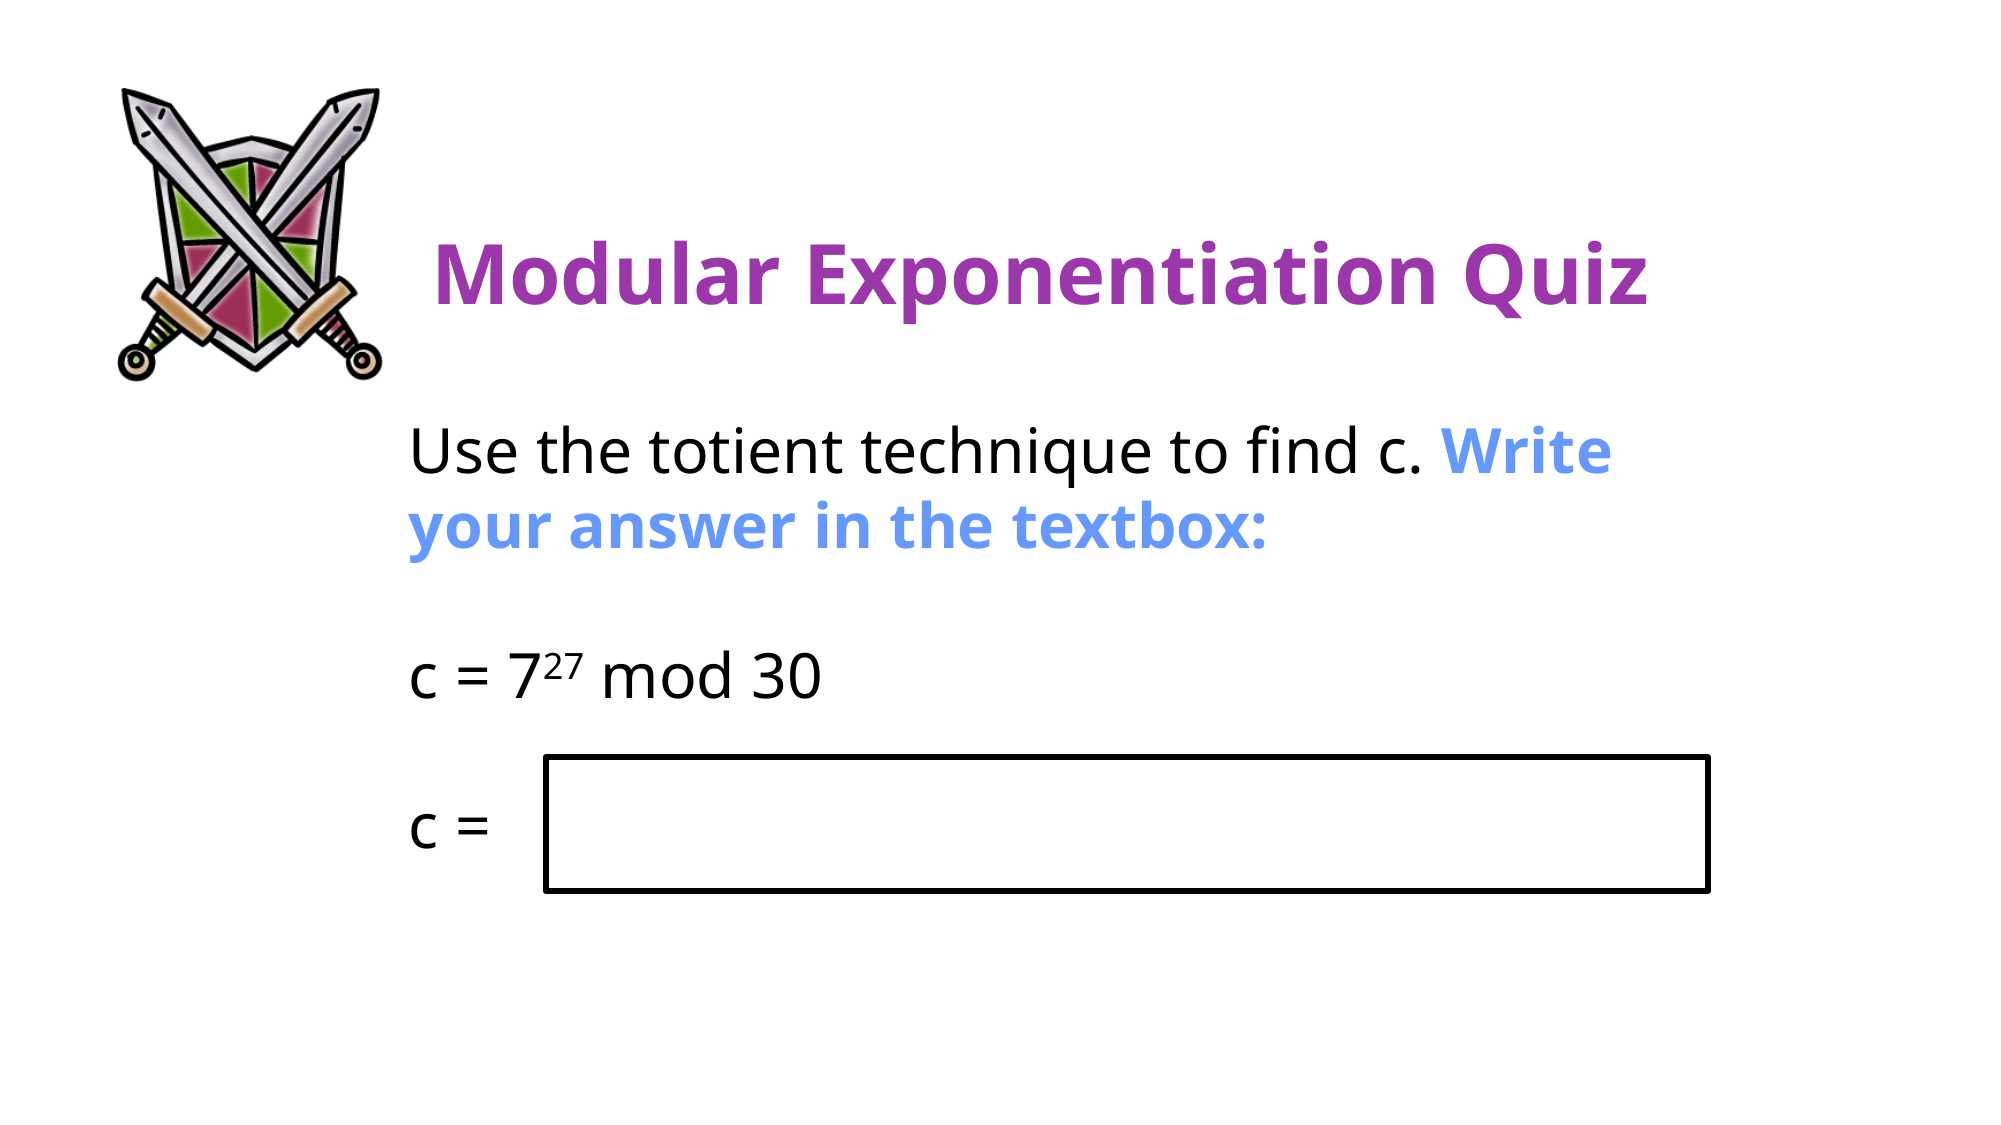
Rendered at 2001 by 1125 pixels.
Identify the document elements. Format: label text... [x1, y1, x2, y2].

title Modular Exponentiation Quiz [411, 152, 2000, 340]
picture [116, 87, 383, 382]
list Use the totient technique to find c. Write your answer in the textbox: c = 727 mod 30 c = [389, 391, 1668, 1125]
text_box [545, 757, 1708, 891]
